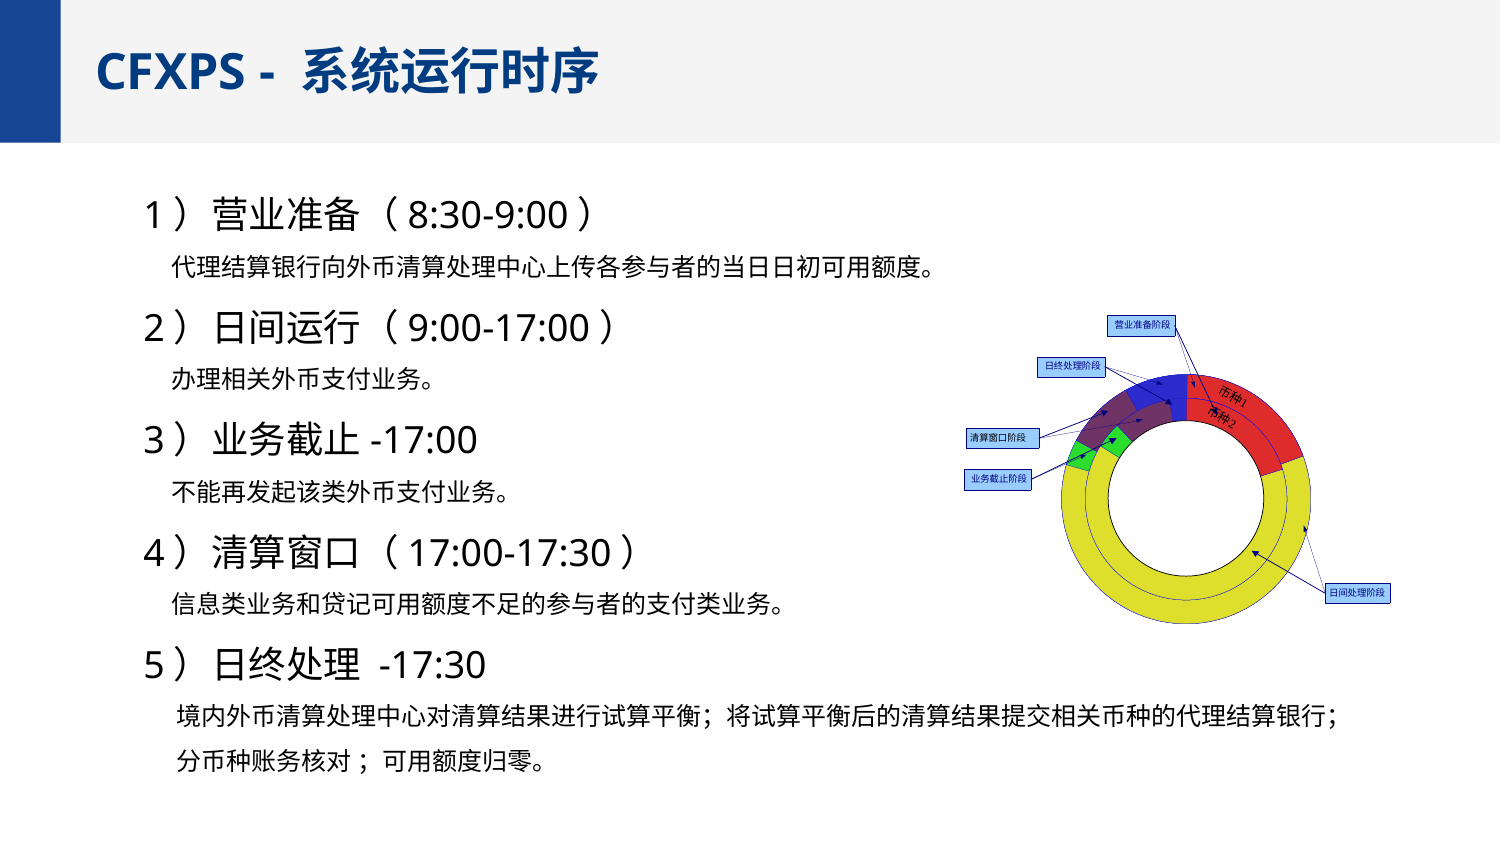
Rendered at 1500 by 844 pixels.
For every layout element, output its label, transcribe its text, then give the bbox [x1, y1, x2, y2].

list 1）营业准备（8:30-9:00） 代理结算银行向外币清算处理中心上传各参与者的当日日初可用额度。 2）日间运行（9:00-17:00） 办理相关外币支付业务。 3）业务截止-17:00 不能再发起该类外币支付业务。 4）清算窗口（17:00-17:30） 信息类业务和贷记可用额度不足的参与者的支付类业务。 5）日终处理 -17:30 境内外币清算处理中心对清算结果进行试算平衡；将试算平衡后的清算结果提交相关币种的代理结算银行； 分币种账务核对 ；可用额度归零。 [135, 161, 1483, 844]
text_box CFXPS - 系统运行时序 [83, 32, 873, 102]
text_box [938, 315, 1411, 668]
